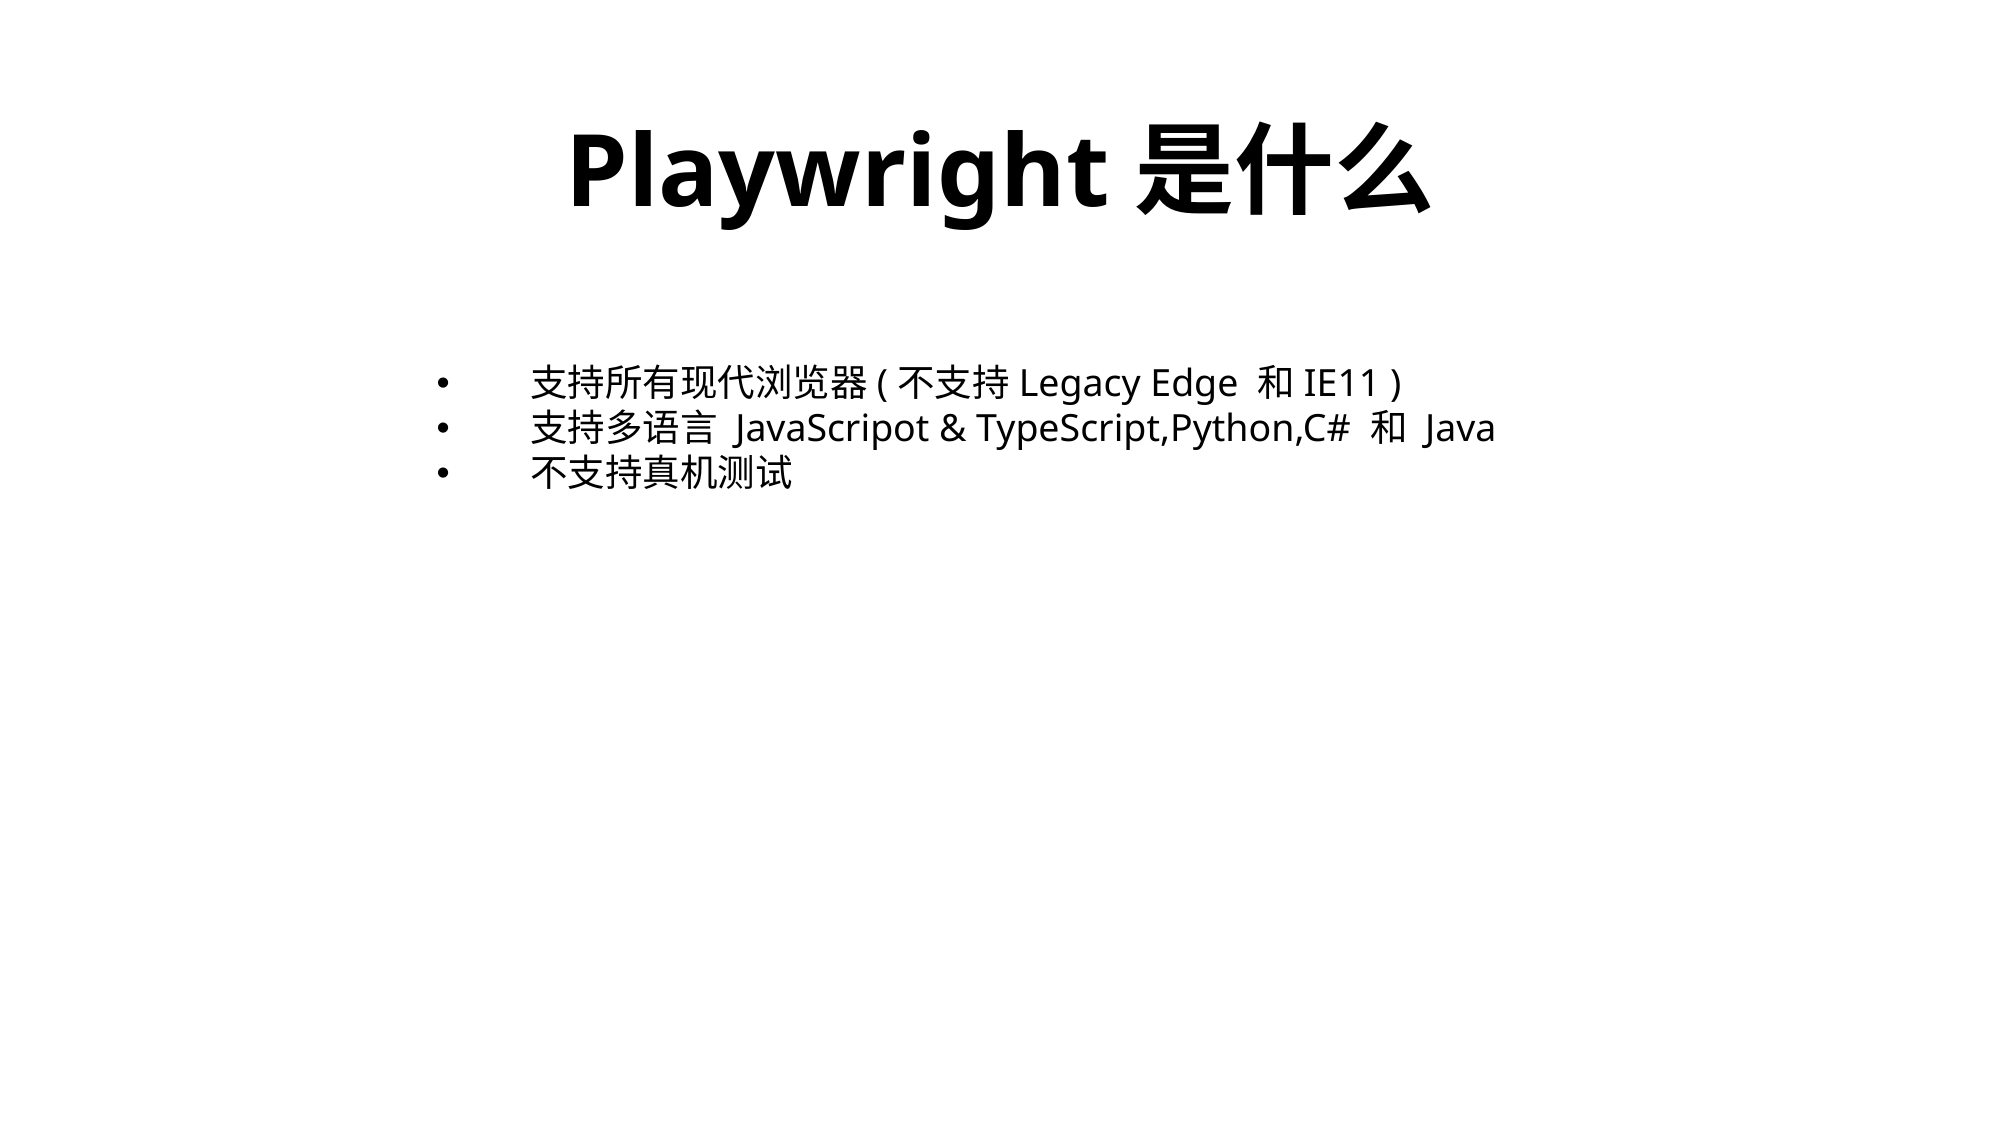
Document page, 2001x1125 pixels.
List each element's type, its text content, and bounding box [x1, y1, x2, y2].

text_box 支持所有现代浏览器(不支持Legacy Edge 和IE11 ) 支持多语言 JavaScripot & TypeScript,Python,C# 和 Java 不支持真机测试 [421, 352, 1578, 502]
text_box Playwright是什么 [550, 98, 1449, 234]
